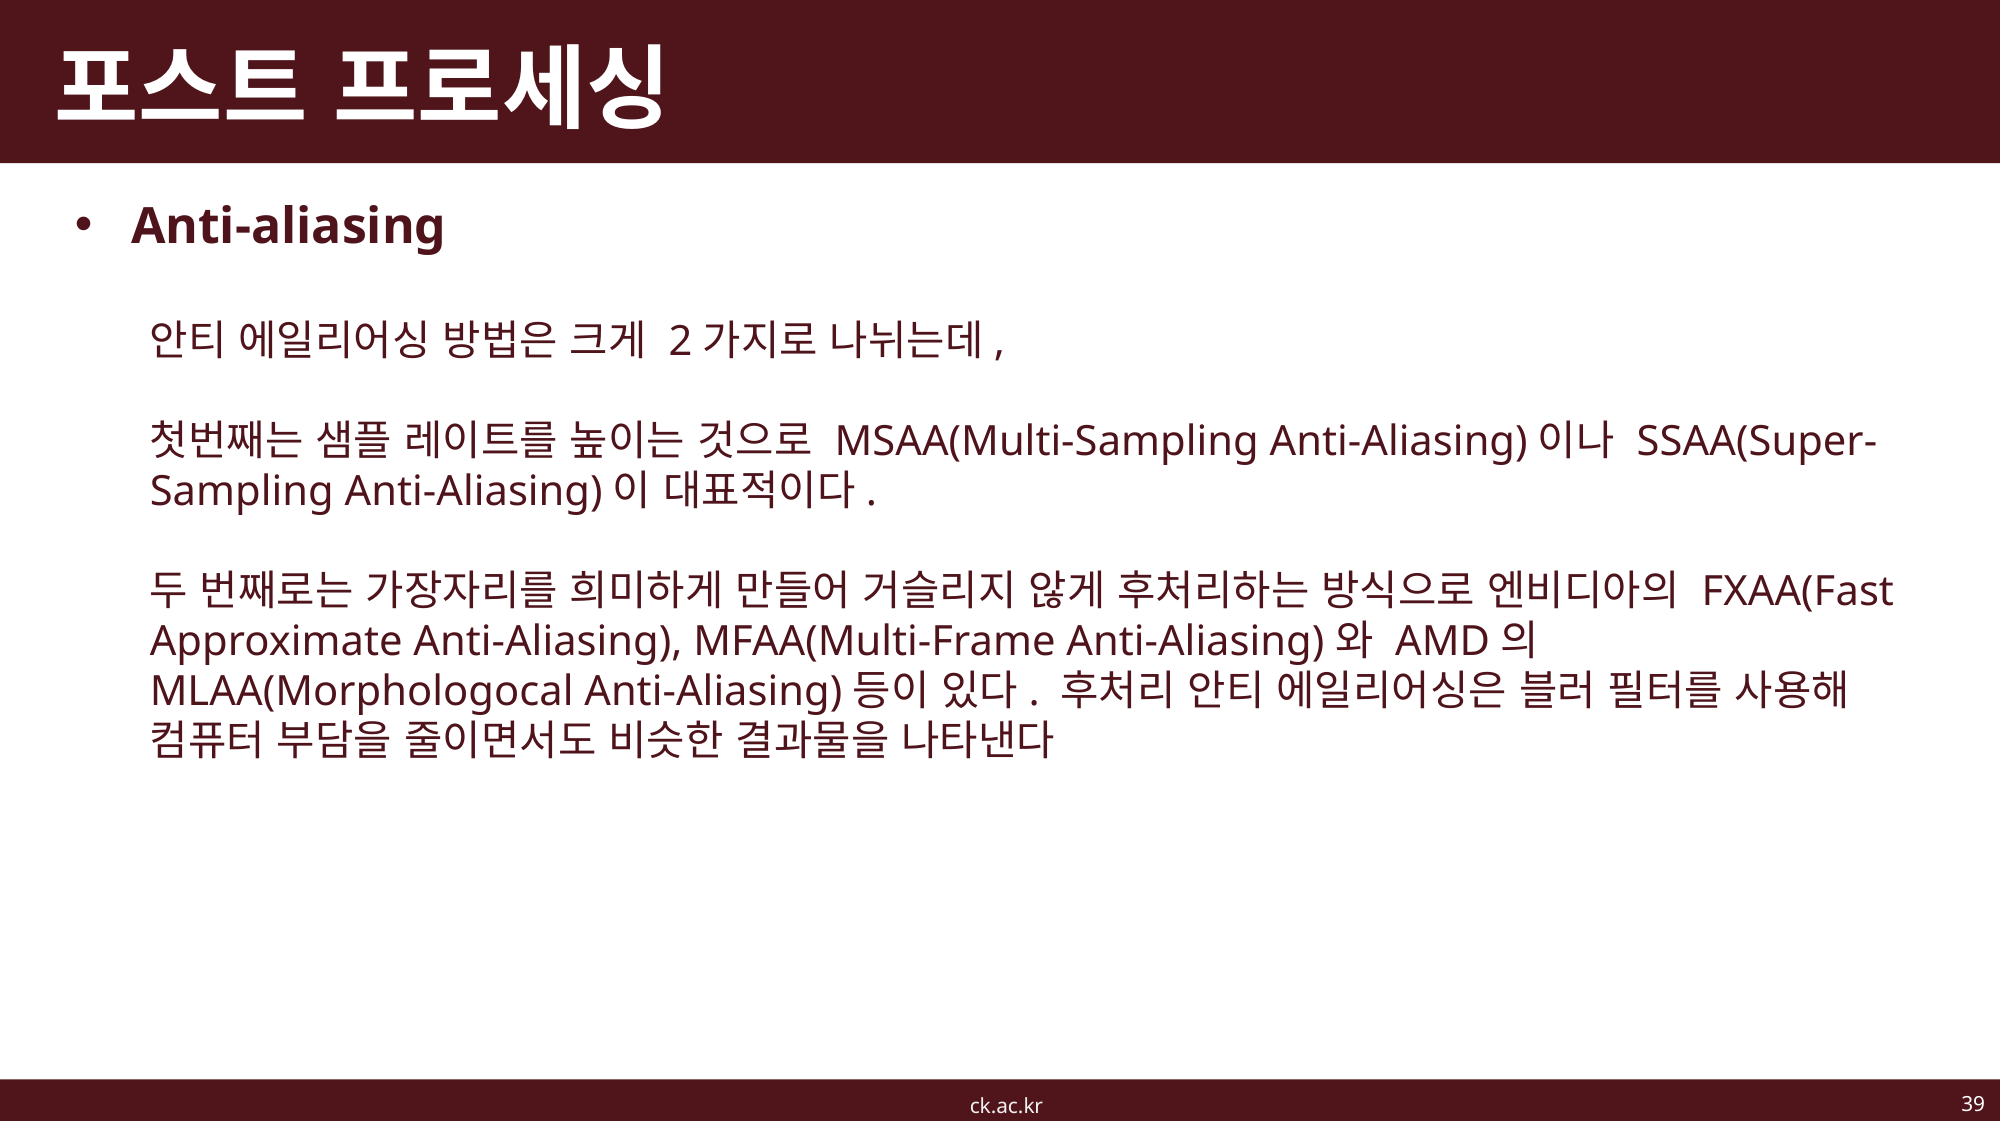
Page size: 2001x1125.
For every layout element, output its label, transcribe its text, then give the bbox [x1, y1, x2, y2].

slide_number 39 [1911, 1083, 2000, 1125]
title 포스트 프로세싱 [39, 34, 1289, 149]
footer ck.ac.kr [949, 1084, 1064, 1125]
text_box Anti-aliasing 안티 에일리어싱 방법은 크게 2가지로 나뉘는데, 첫번째는 샘플 레이트를 높이는 것으로 MSAA(Multi-Sampling Anti-Aliasing)이나 SSAA(Super-Sampling Anti-Aliasing)이 대표적이다. 두 번째로는 가장자리를 희미하게 만들어 거슬리지 않게 후처리하는 방식으로 엔비디아의 FXAA(Fast Approximate Anti-Aliasing), MFAA(Multi-Frame Anti-Aliasing)와 AMD의 MLAA(Morphologocal Anti-Aliasing)등이 있다. 후처리 안티 에일리어싱은 블러 필터를 사용해 컴퓨터 부담을 줄이면서도 비슷한 결과물을 나타낸다 [60, 186, 1953, 772]
